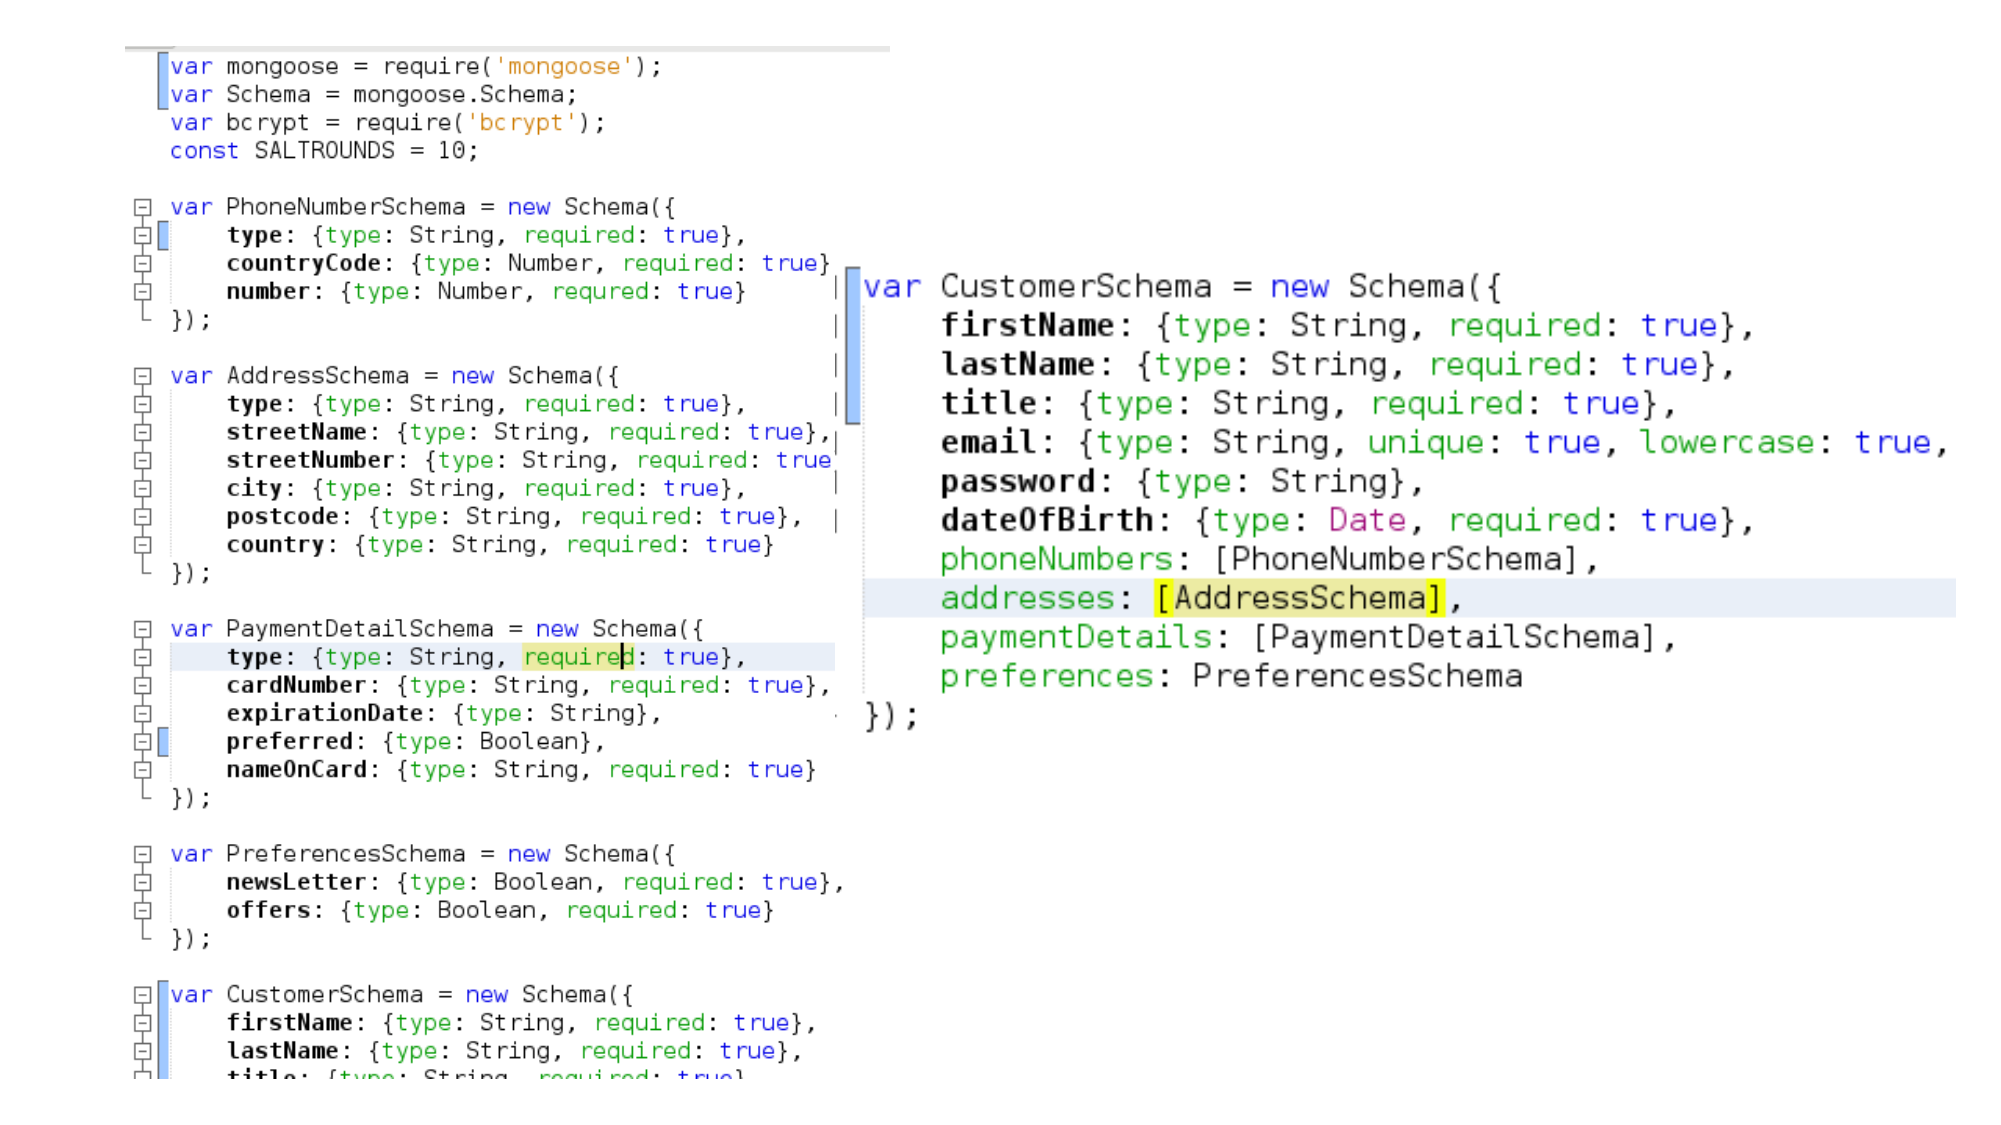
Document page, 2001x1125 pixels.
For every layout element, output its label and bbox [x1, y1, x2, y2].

picture [125, 46, 1956, 1079]
